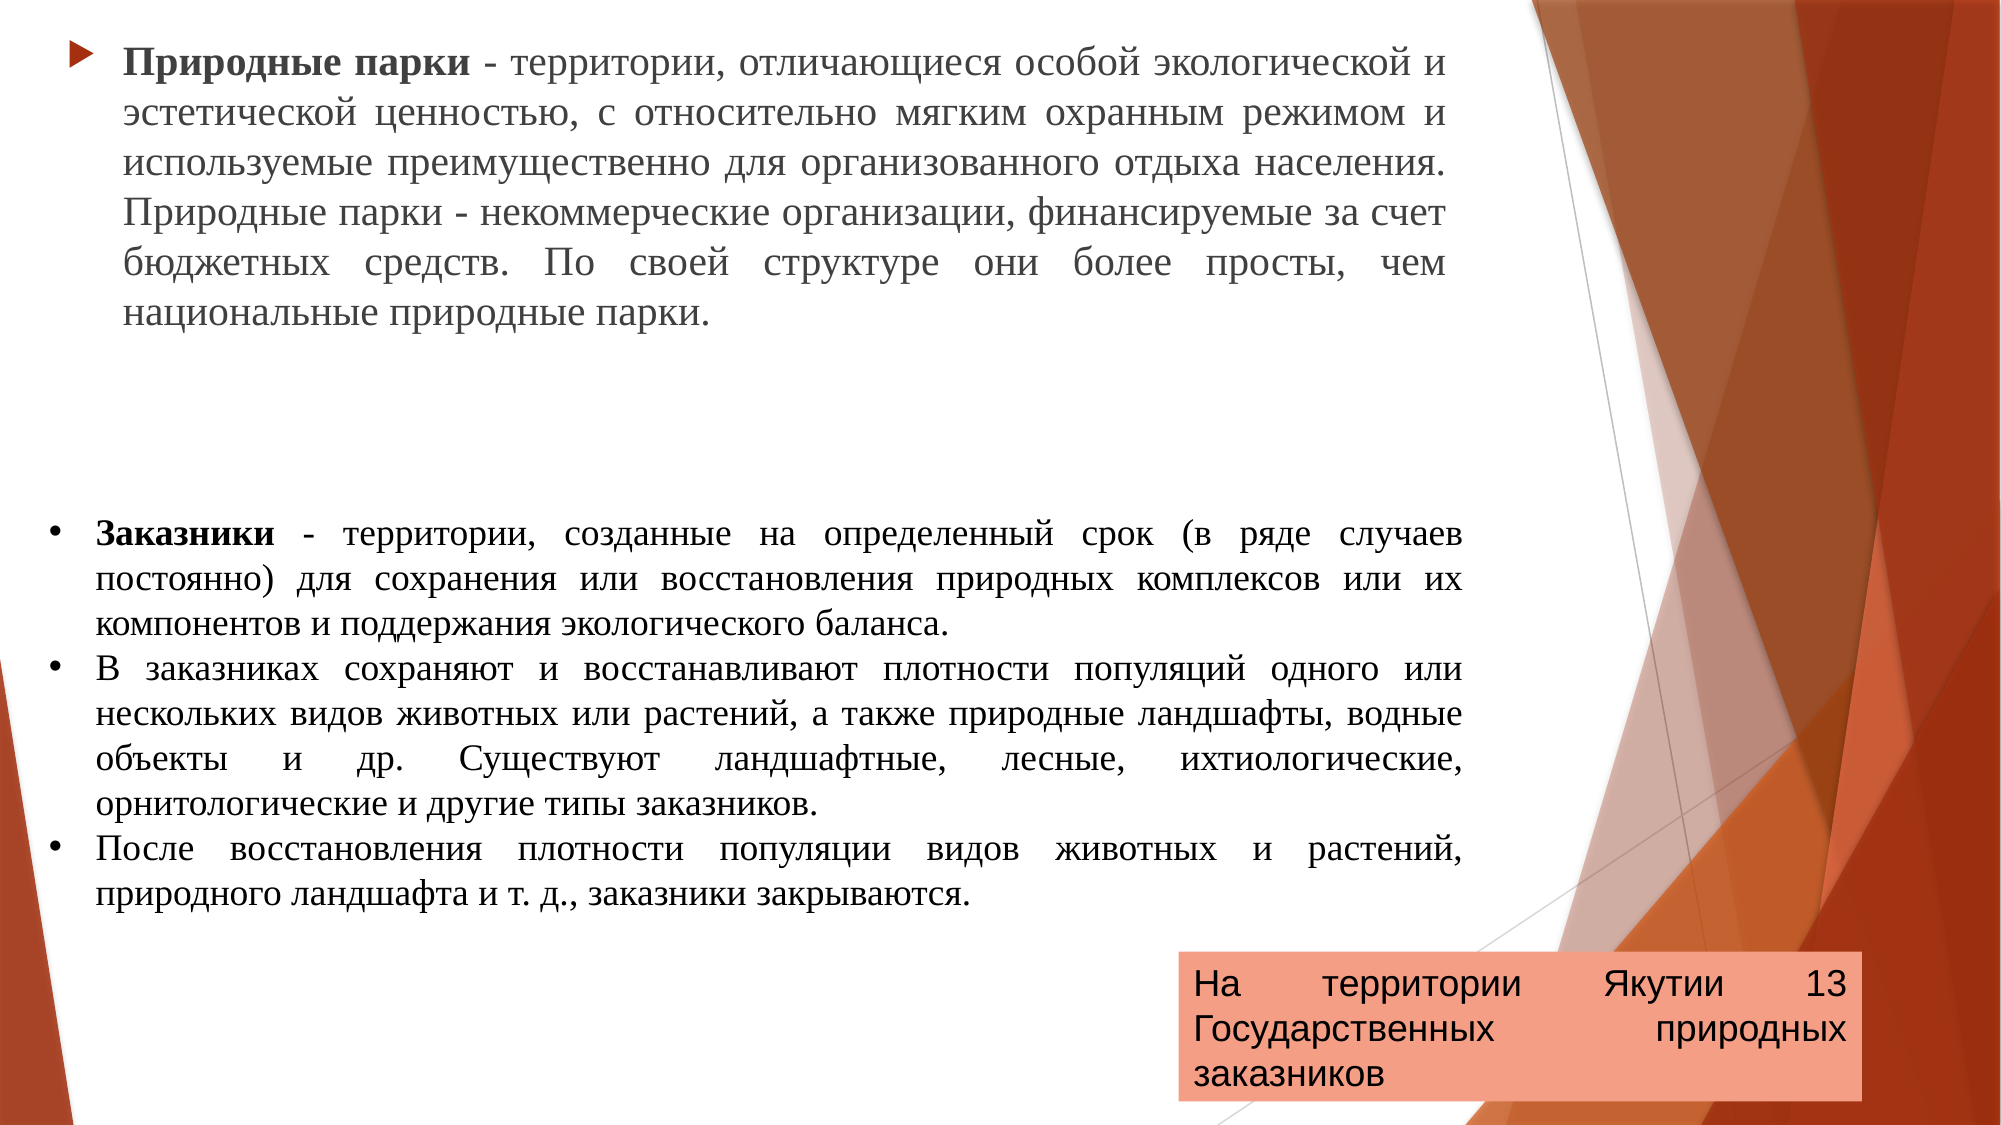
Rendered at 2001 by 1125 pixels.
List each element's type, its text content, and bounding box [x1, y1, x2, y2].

text_box [21, 603, 1432, 925]
text_box На территории Якутии 13 Государственных природных заказников [1178, 951, 1862, 1102]
list Природные парки - территории, отличающиеся особой экологической и эстетической ценностью, с относительно мягким охранным режимом и используемые преимущественно для организованного отдыха населения. Природные парки - некоммерческие организации, финансируемые за счет бюджетных средств. По своей структуре они более просты, чем национальные природные парки. [51, 25, 1462, 348]
text_box Заказники - территории, созданные на определенный срок (в ряде случаев постоянно) для сохранения или восстановления природных комплексов или их компонентов и поддержания экологического баланса. В заказниках сохраняют и восстанавливают плотности популяций одного или нескольких видов животных или растений, а также природные ландшафты, водные объекты и др. Существуют ландшафтные, лесные, ихтиологические, орнитологические и другие типы заказников. После восстановления плотности популяции видов животных и растений, природного ландшафта и т. д., заказники закрываются. [34, 500, 1480, 921]
